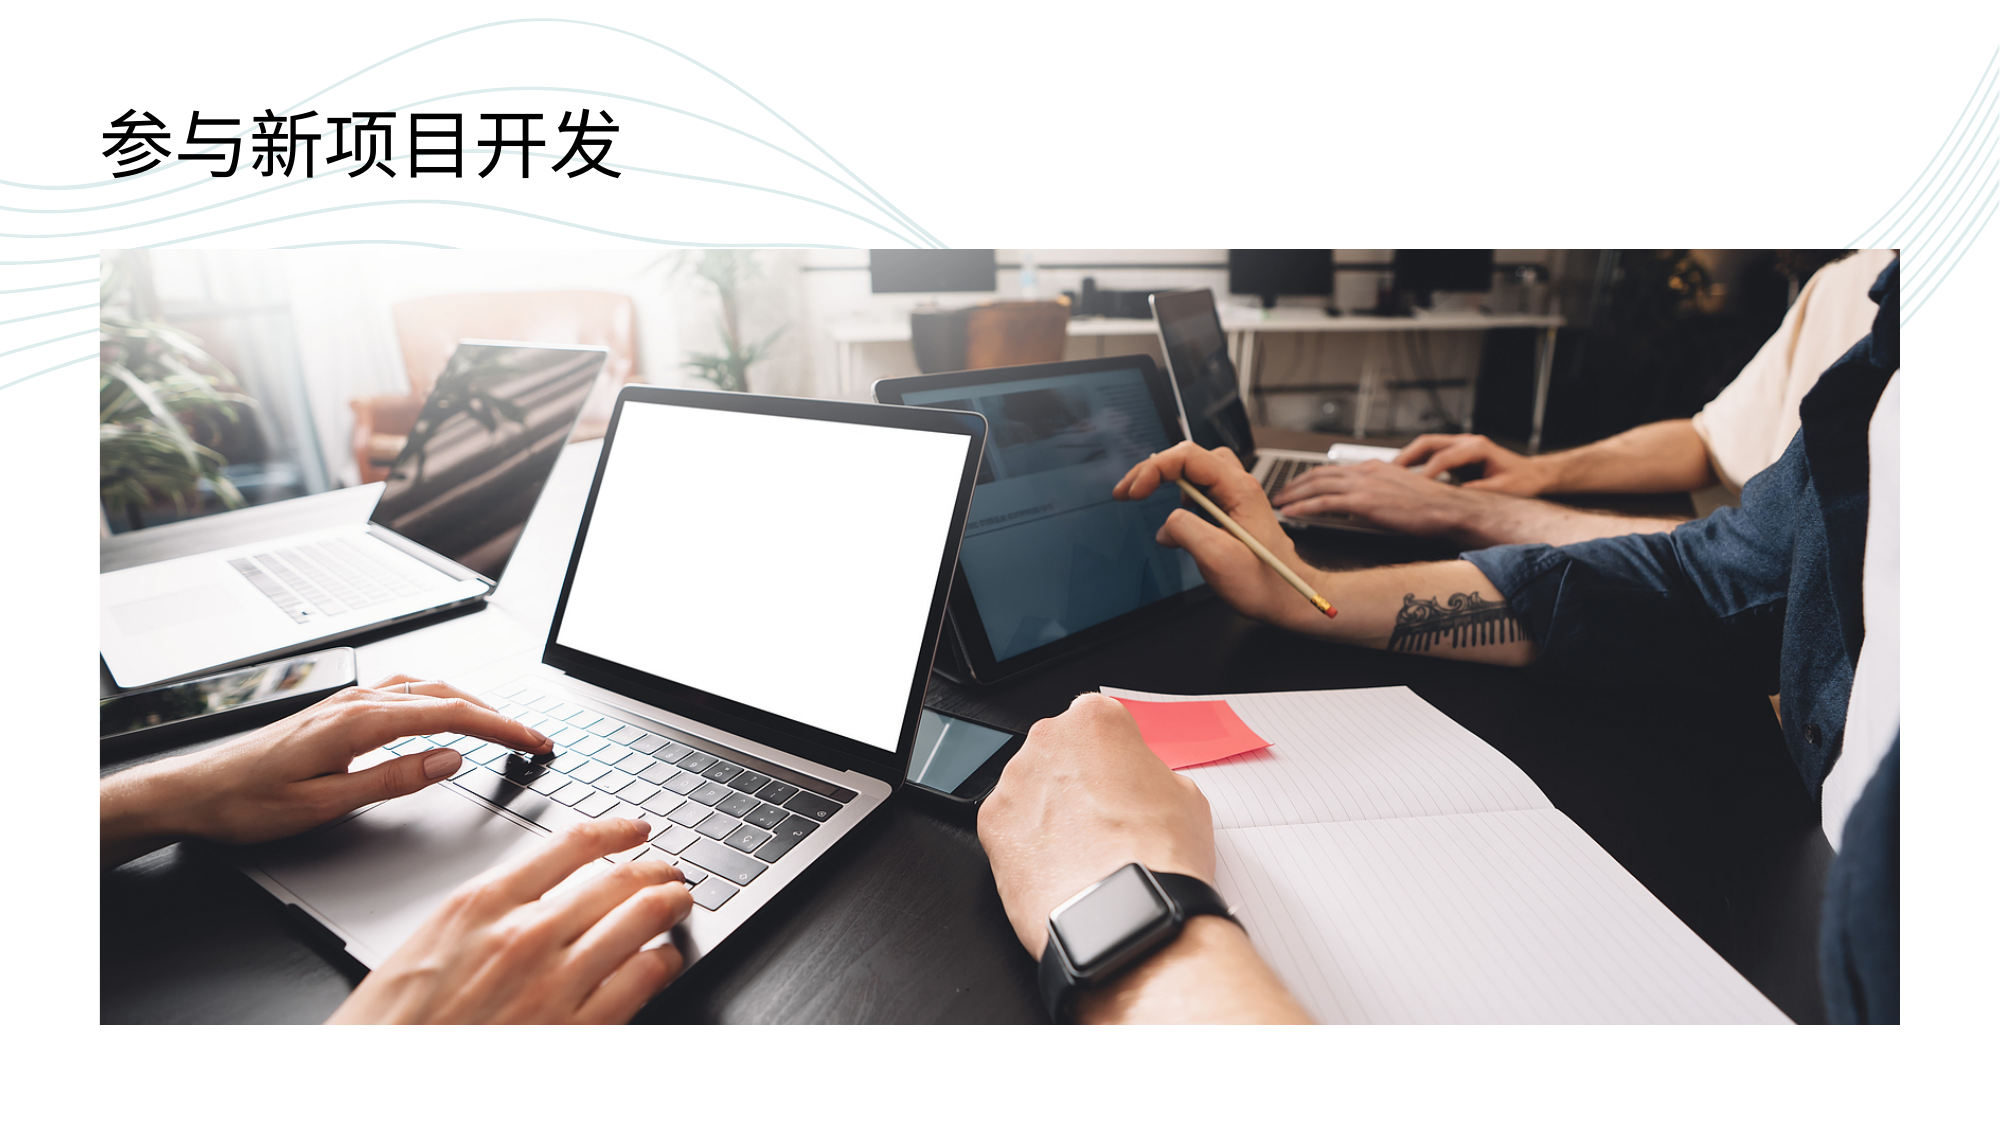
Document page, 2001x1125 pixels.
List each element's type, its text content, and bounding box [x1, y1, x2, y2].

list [99, 249, 1900, 1025]
title 参与新项目开发 [99, 87, 1900, 188]
